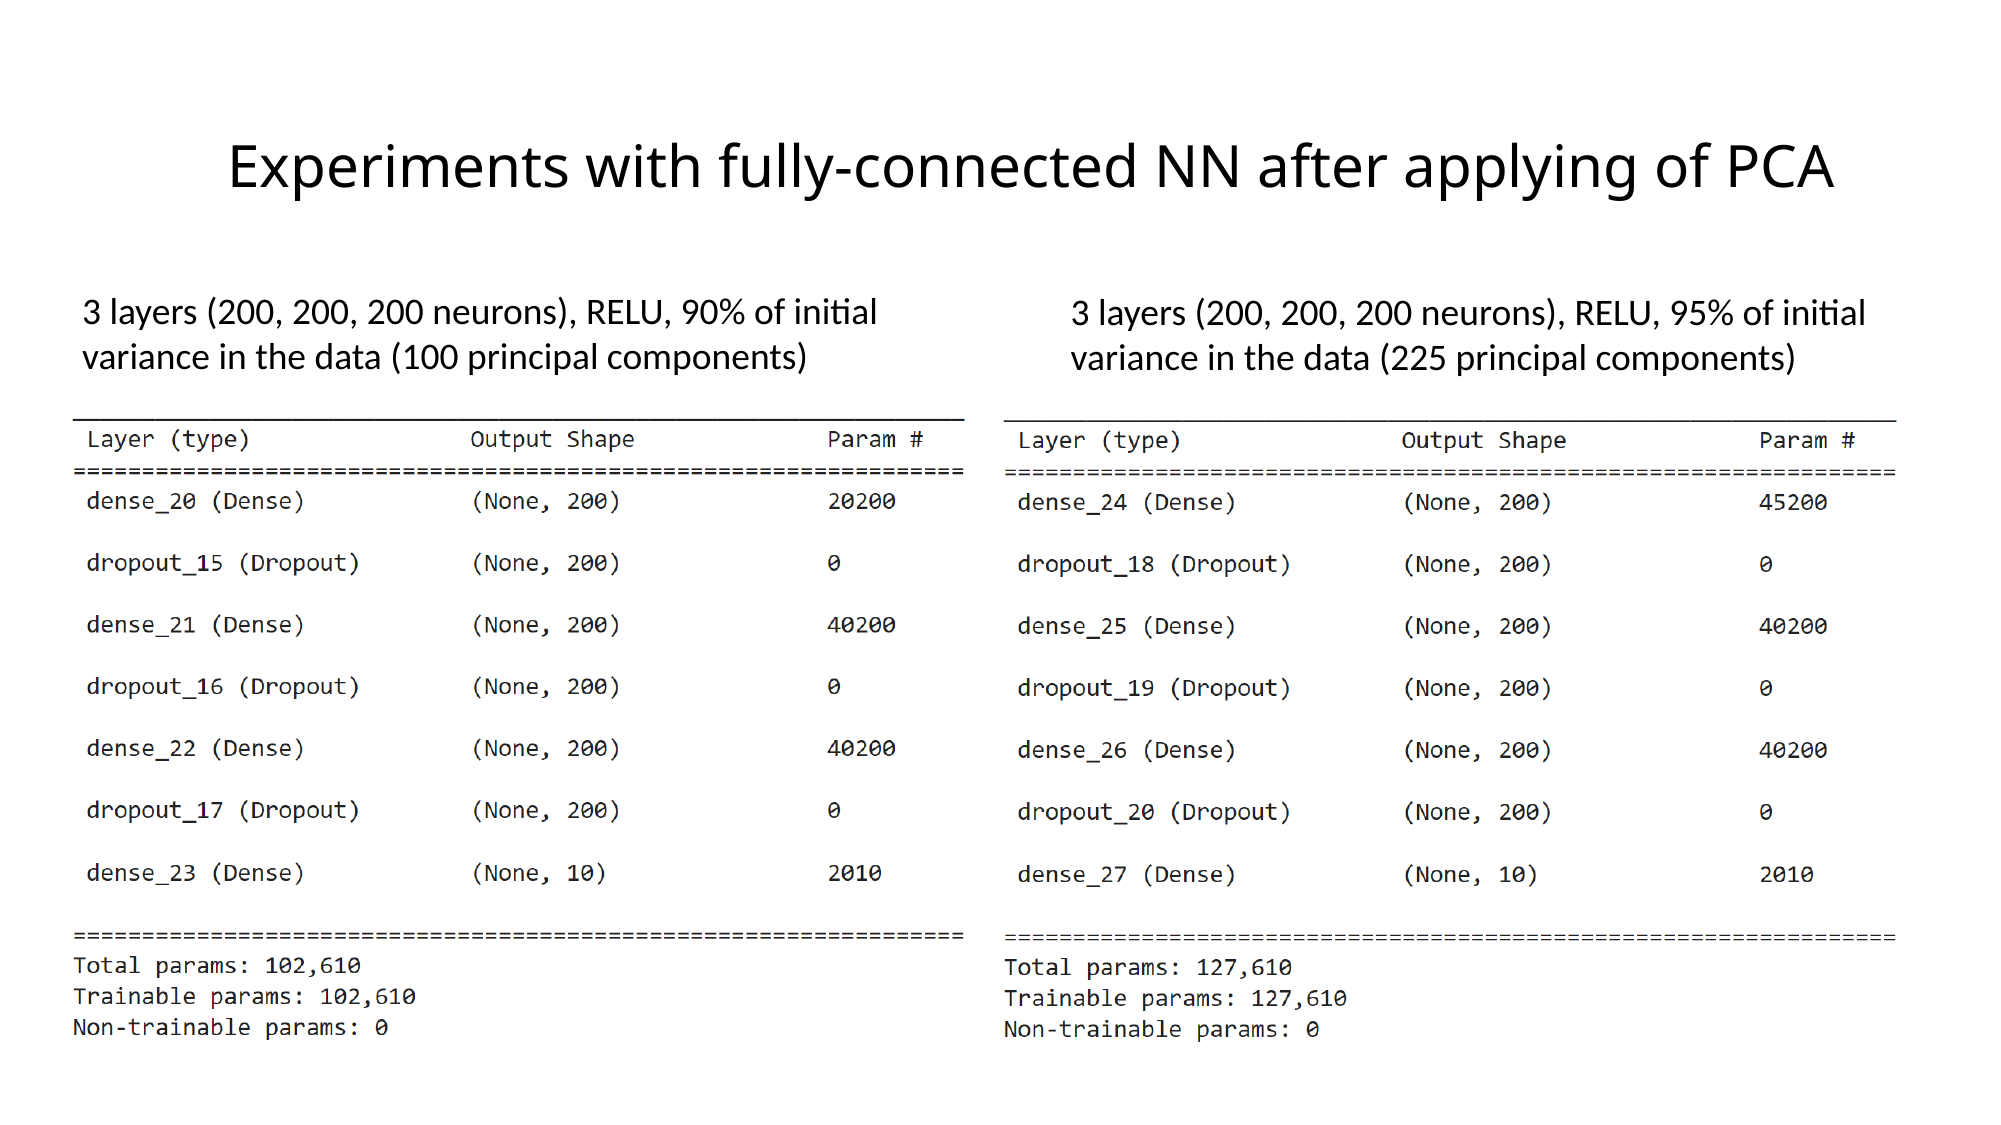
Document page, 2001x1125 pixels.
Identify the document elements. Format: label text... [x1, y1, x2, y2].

title Experiments with fully-connected NN after applying of PCA [200, 90, 1862, 208]
picture [61, 397, 1995, 1058]
text_box 3 layers (200, 200, 200 neurons), RELU, 90% of initial variance in the data (100 principal components) [67, 279, 999, 385]
text_box 3 layers (200, 200, 200 neurons), RELU, 95% of initial variance in the data (225 principal components) [1055, 280, 1988, 386]
